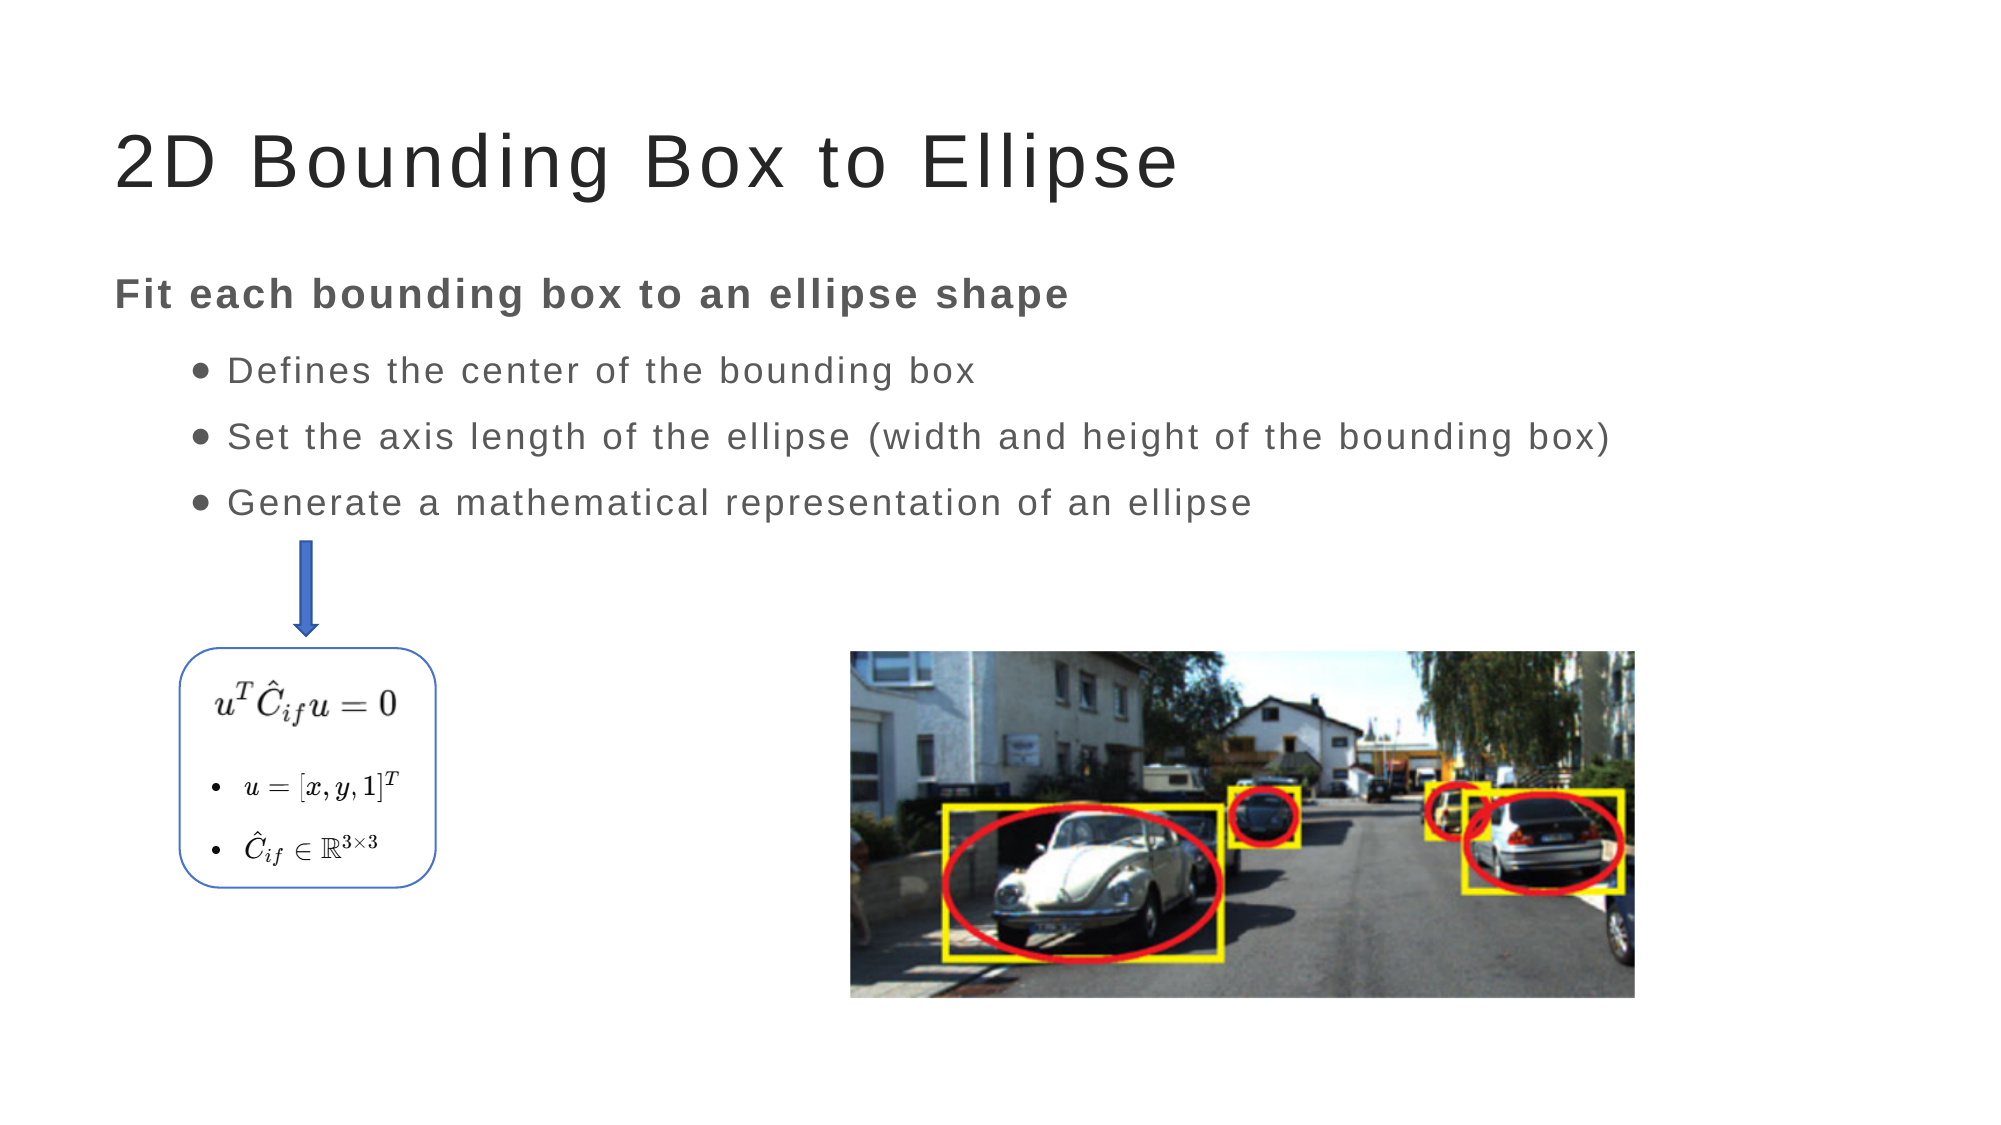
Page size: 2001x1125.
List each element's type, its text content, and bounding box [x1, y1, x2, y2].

picture [199, 762, 406, 813]
picture [202, 827, 382, 870]
text_box [292, 540, 320, 638]
list Fit each bounding box to an ellipse shape Defines the center of the bounding box Set the axis length of the ellipse (width and height of the bounding box) Generate a mathematical representation of an ellipse [99, 244, 1900, 1026]
picture [826, 635, 1658, 1013]
title 2D Bounding Box to Ellipse [99, 99, 1900, 216]
picture [199, 662, 419, 737]
text_box [178, 647, 437, 889]
